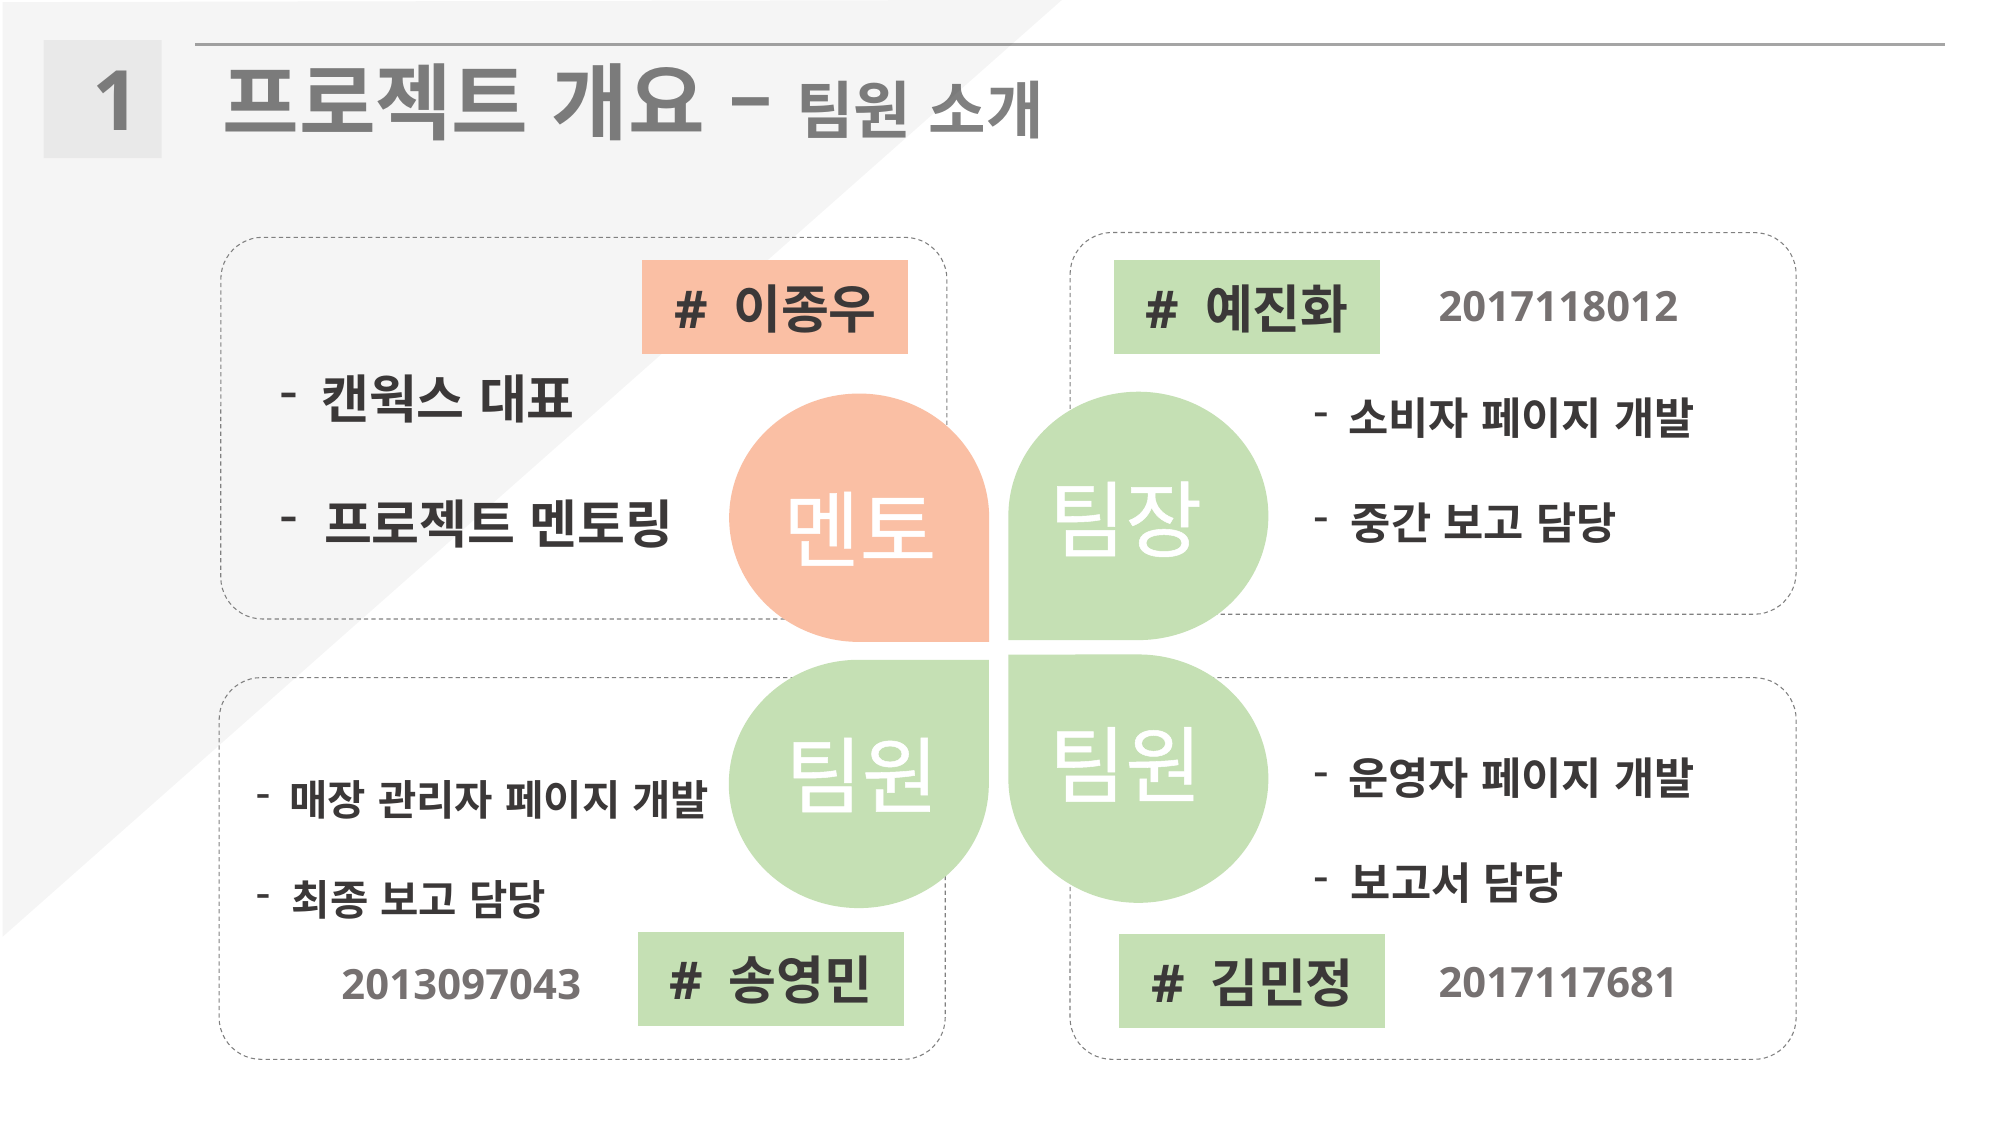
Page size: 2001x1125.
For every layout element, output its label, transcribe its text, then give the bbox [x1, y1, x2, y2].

text_box # 이종우 [642, 260, 908, 354]
text_box # 예진화 [1114, 260, 1380, 354]
text_box [1069, 231, 1798, 616]
text_box 운영자 페이지 개발 보고서 담당 [1298, 690, 1733, 916]
text_box [1, 0, 1064, 940]
text_box 프로젝트 개요 – 팀원 소개 [886, 45, 1059, 158]
text_box 캔웍스 대표 프로젝트 멘토링 [265, 296, 699, 562]
text_box 2017117681 [1423, 948, 1711, 1014]
text_box # 송영민 [638, 932, 904, 1026]
text_box # 김민정 [1119, 934, 1385, 1028]
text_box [1008, 391, 1269, 641]
text_box 매장 관리자 페이지 개발 최종 보고 담당 [241, 715, 733, 931]
text_box 2013097043 [326, 951, 614, 1016]
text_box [1008, 654, 1269, 903]
text_box [218, 676, 947, 1061]
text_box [728, 659, 989, 909]
text_box [219, 236, 948, 621]
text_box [729, 393, 990, 642]
text_box [1068, 676, 1798, 1061]
text_box 2017118012 [1423, 272, 1764, 337]
text_box 소비자 페이지 개발 중간 보고 담당 [1298, 330, 1733, 556]
